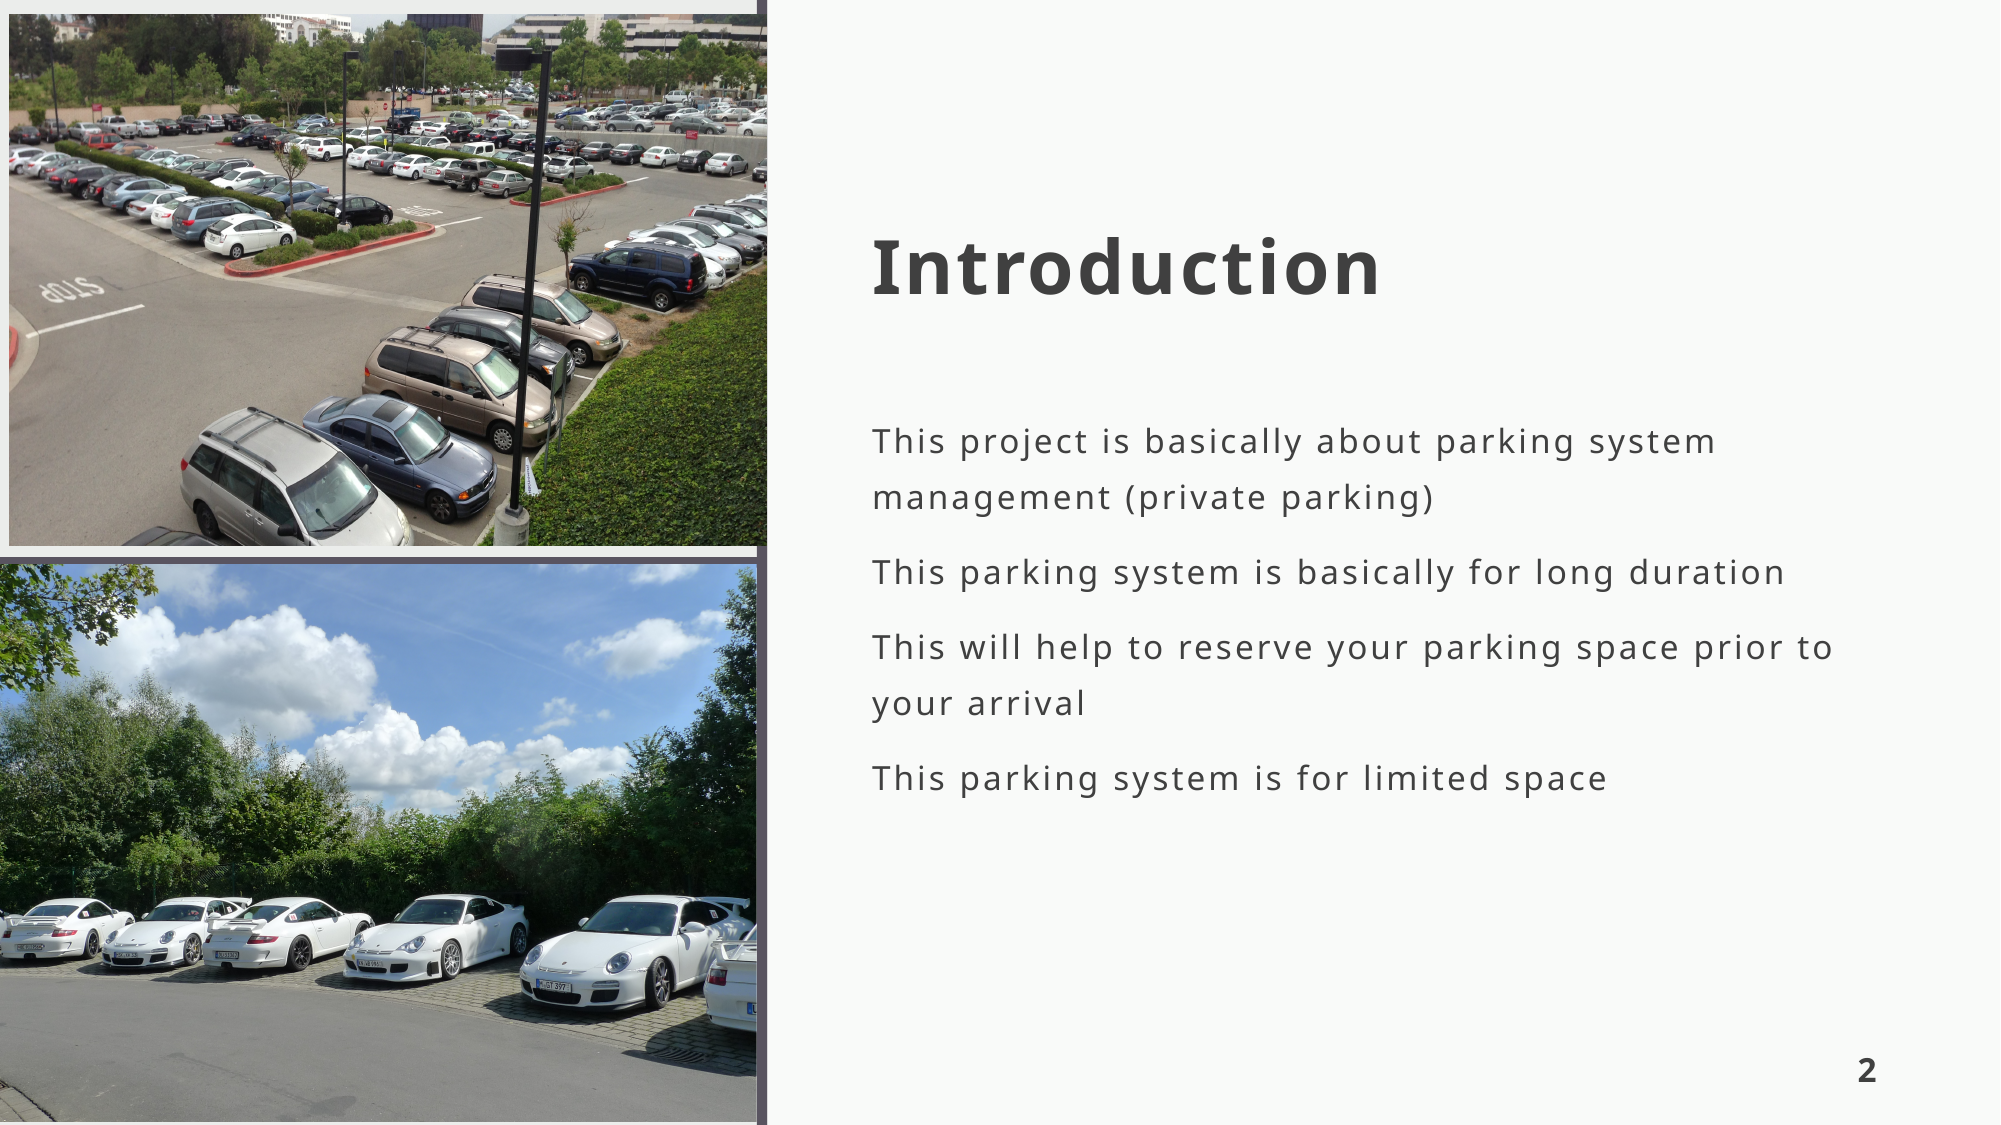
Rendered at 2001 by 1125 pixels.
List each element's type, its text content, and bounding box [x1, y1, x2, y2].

title Introduction [853, 110, 1914, 370]
picture [0, 564, 757, 1123]
picture [9, 14, 767, 546]
slide_number 2 [1733, 1035, 1895, 1110]
list This project is basically about parking system management (private parking) This parking system is basically for long duration This will help to reserve your parking space prior to your arrival This parking system is for limited space [853, 386, 1914, 1005]
